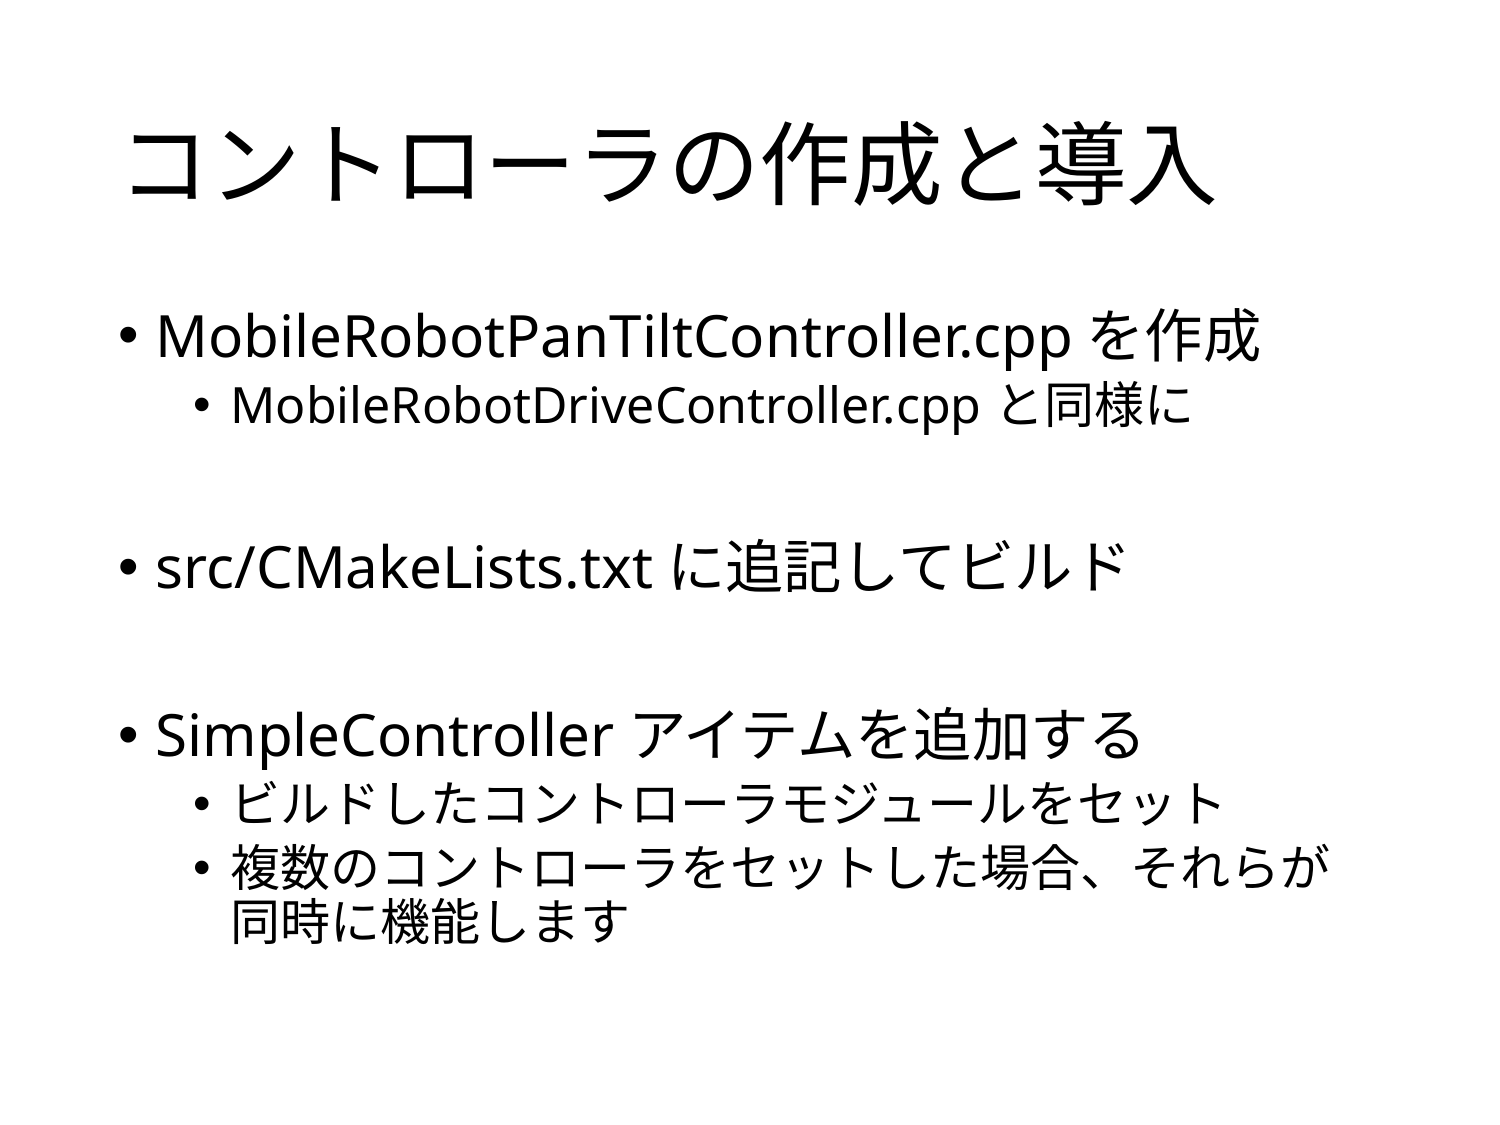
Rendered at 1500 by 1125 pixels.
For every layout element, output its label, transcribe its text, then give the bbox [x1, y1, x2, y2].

list MobileRobotPanTiltController.cppを作成 MobileRobotDriveController.cppと同様に src/CMakeLists.txtに追記してビルド SimpleControllerアイテムを追加する ビルドしたコントローラモジュールをセット 複数のコントローラをセットした場合、それらが同時に機能します [103, 299, 1384, 1014]
title コントローラの作成と導入 [103, 59, 1397, 278]
